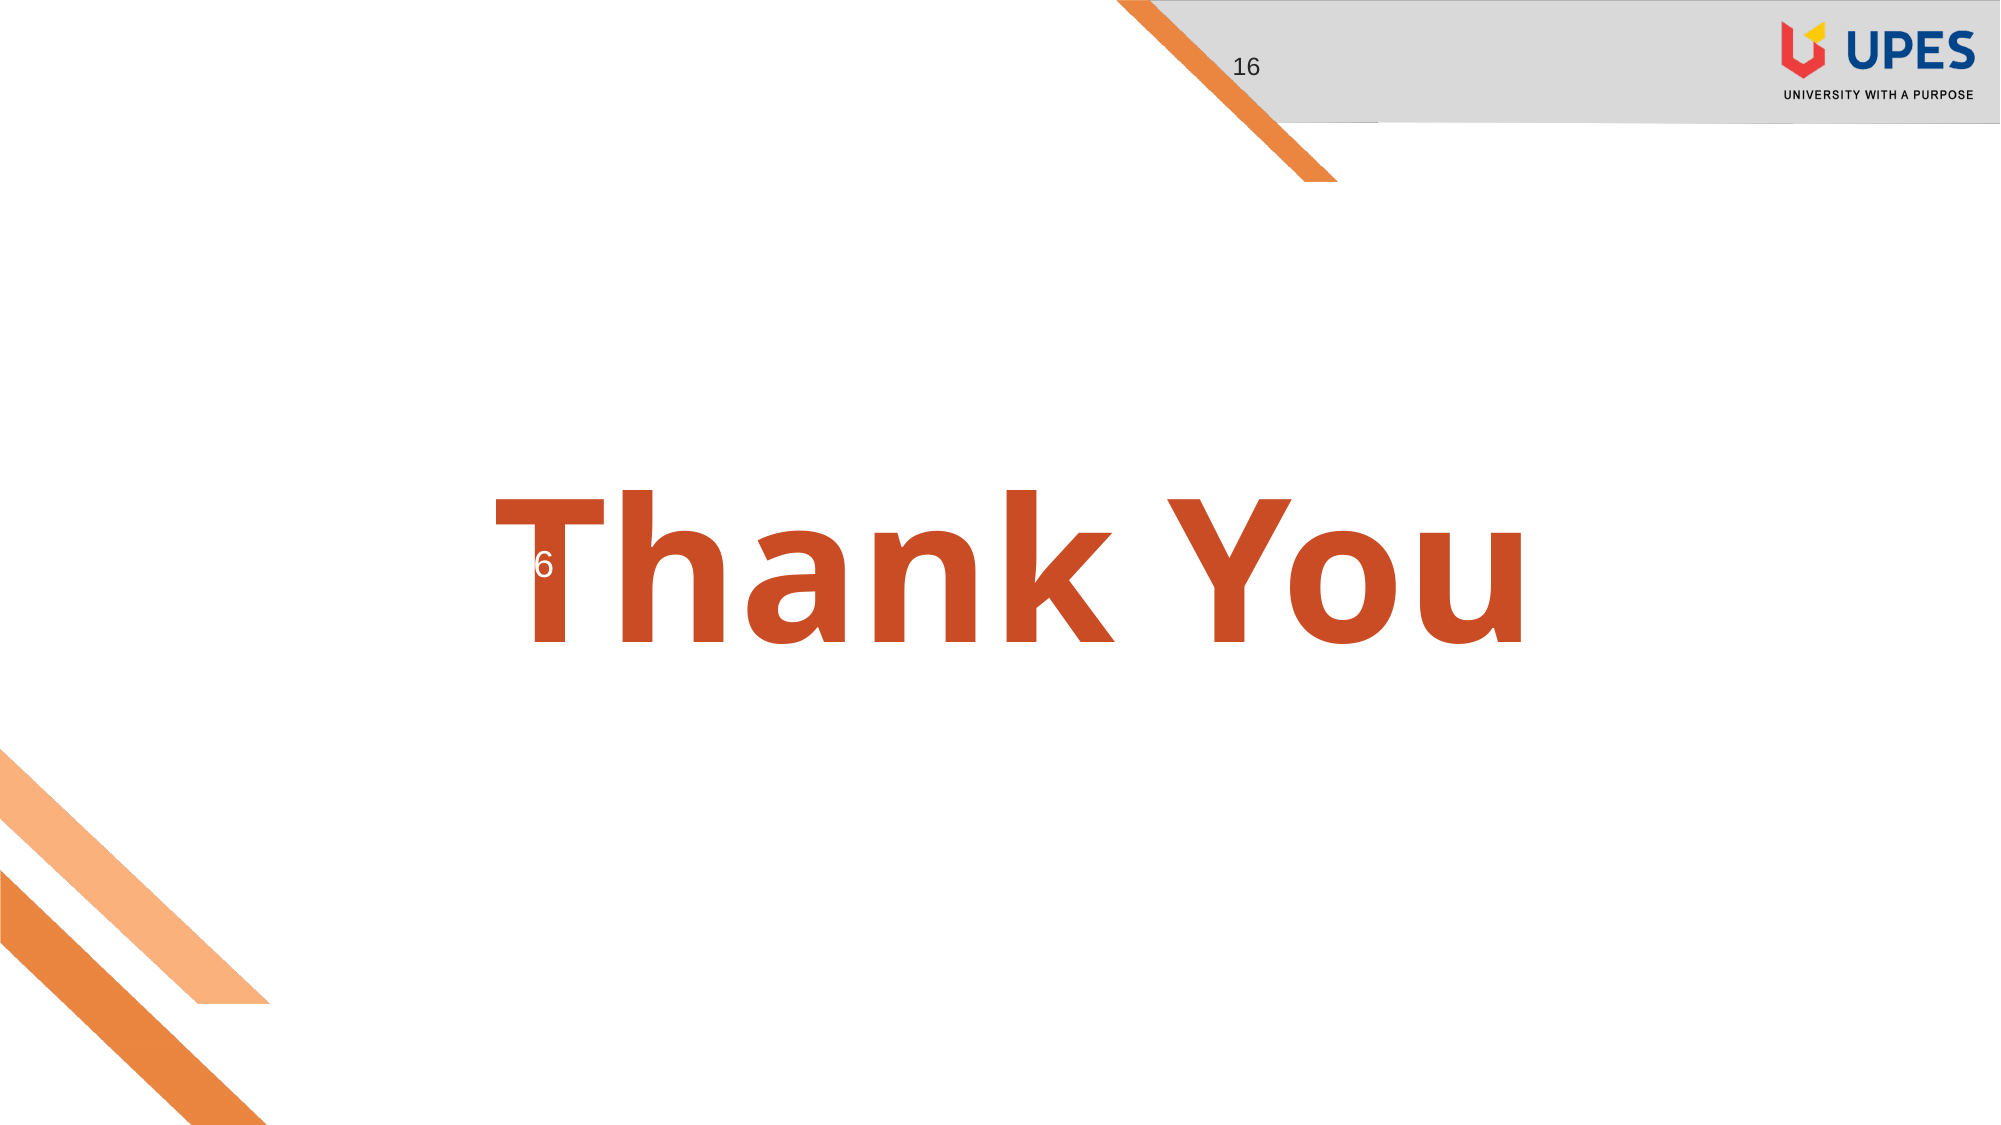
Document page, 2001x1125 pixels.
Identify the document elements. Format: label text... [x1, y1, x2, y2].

text_box 16 [497, 532, 1500, 593]
picture [0, 745, 270, 1125]
picture [1116, 0, 2000, 182]
title Thank You [107, 496, 1893, 628]
text_box 16 [1212, 38, 1276, 88]
